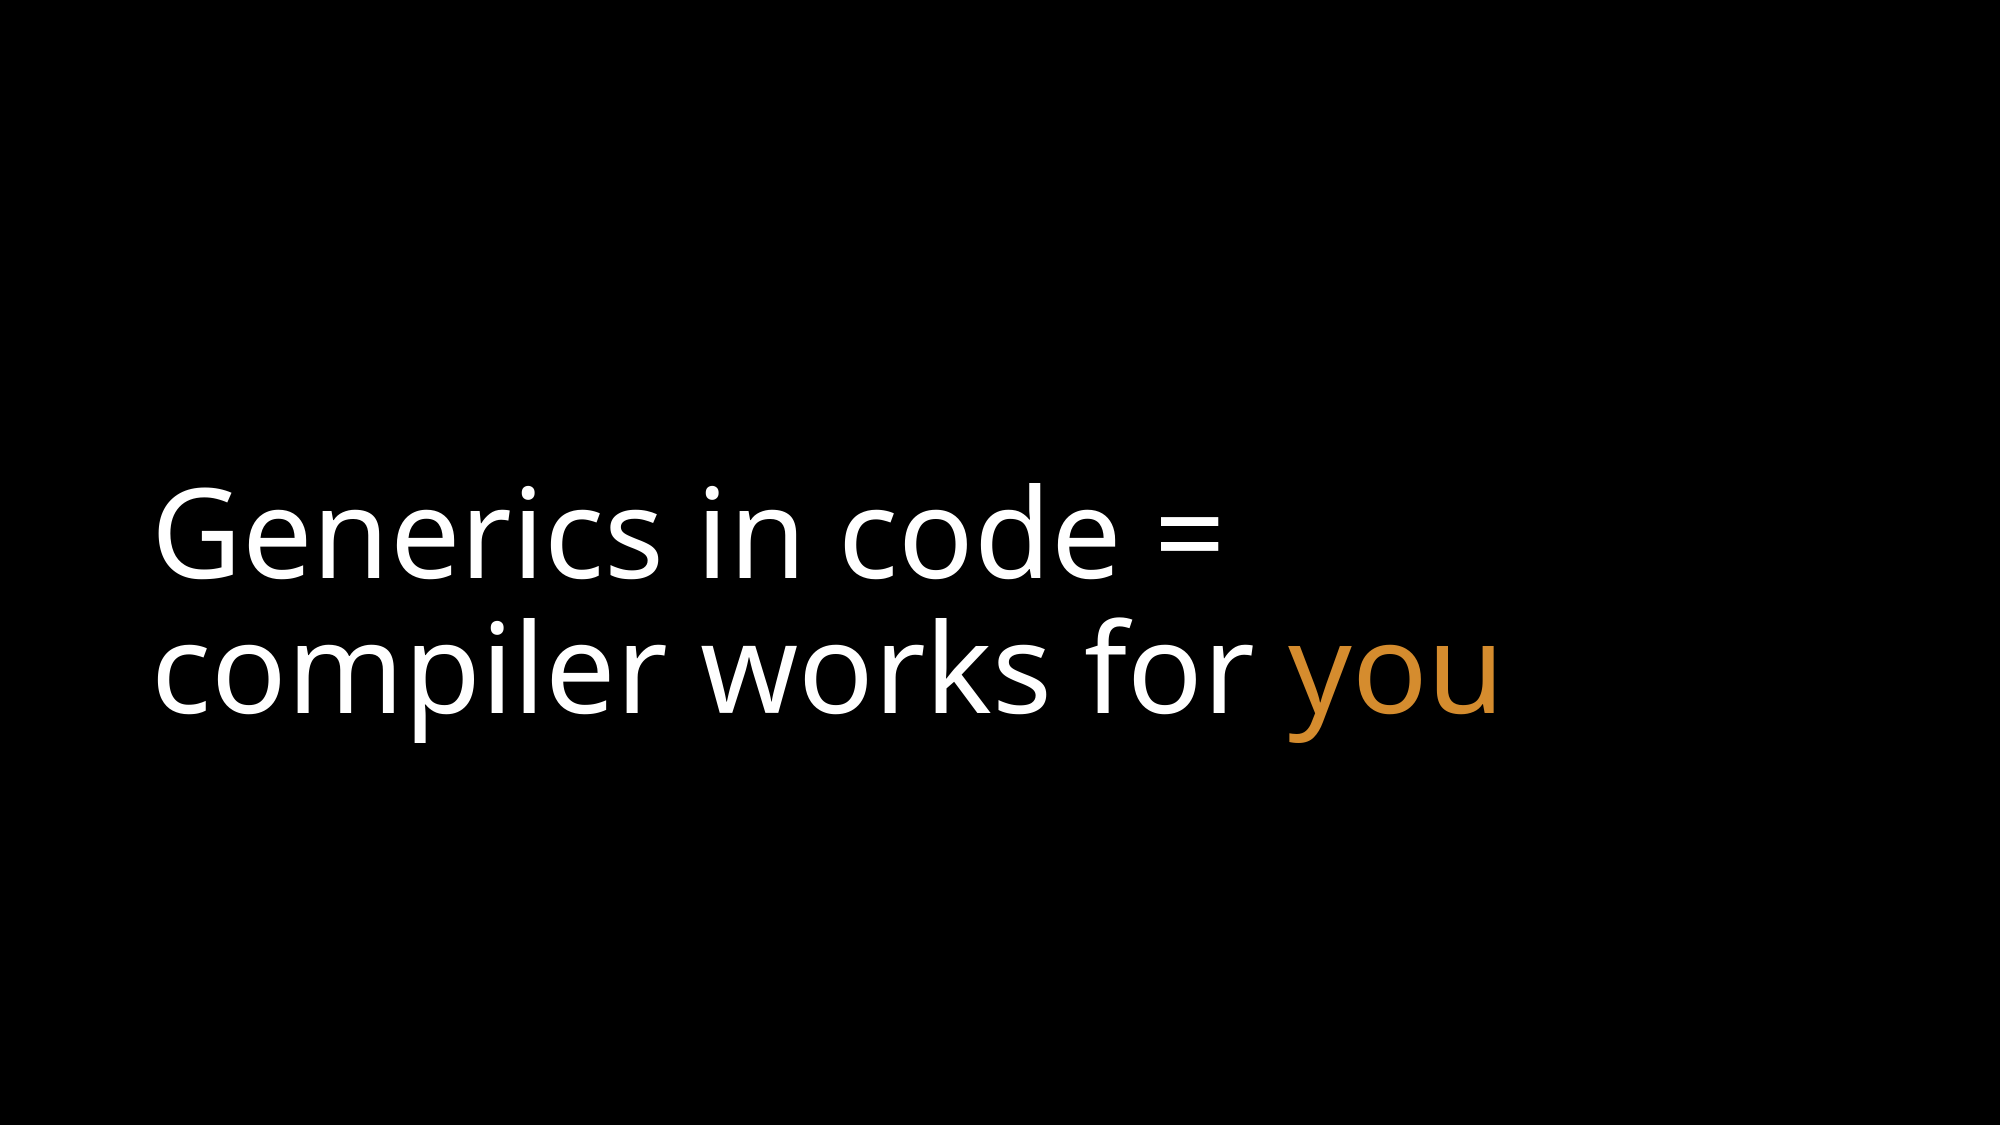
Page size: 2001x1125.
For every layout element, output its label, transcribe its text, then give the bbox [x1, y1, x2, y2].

title Generics in code = compiler works for you [136, 280, 1862, 749]
